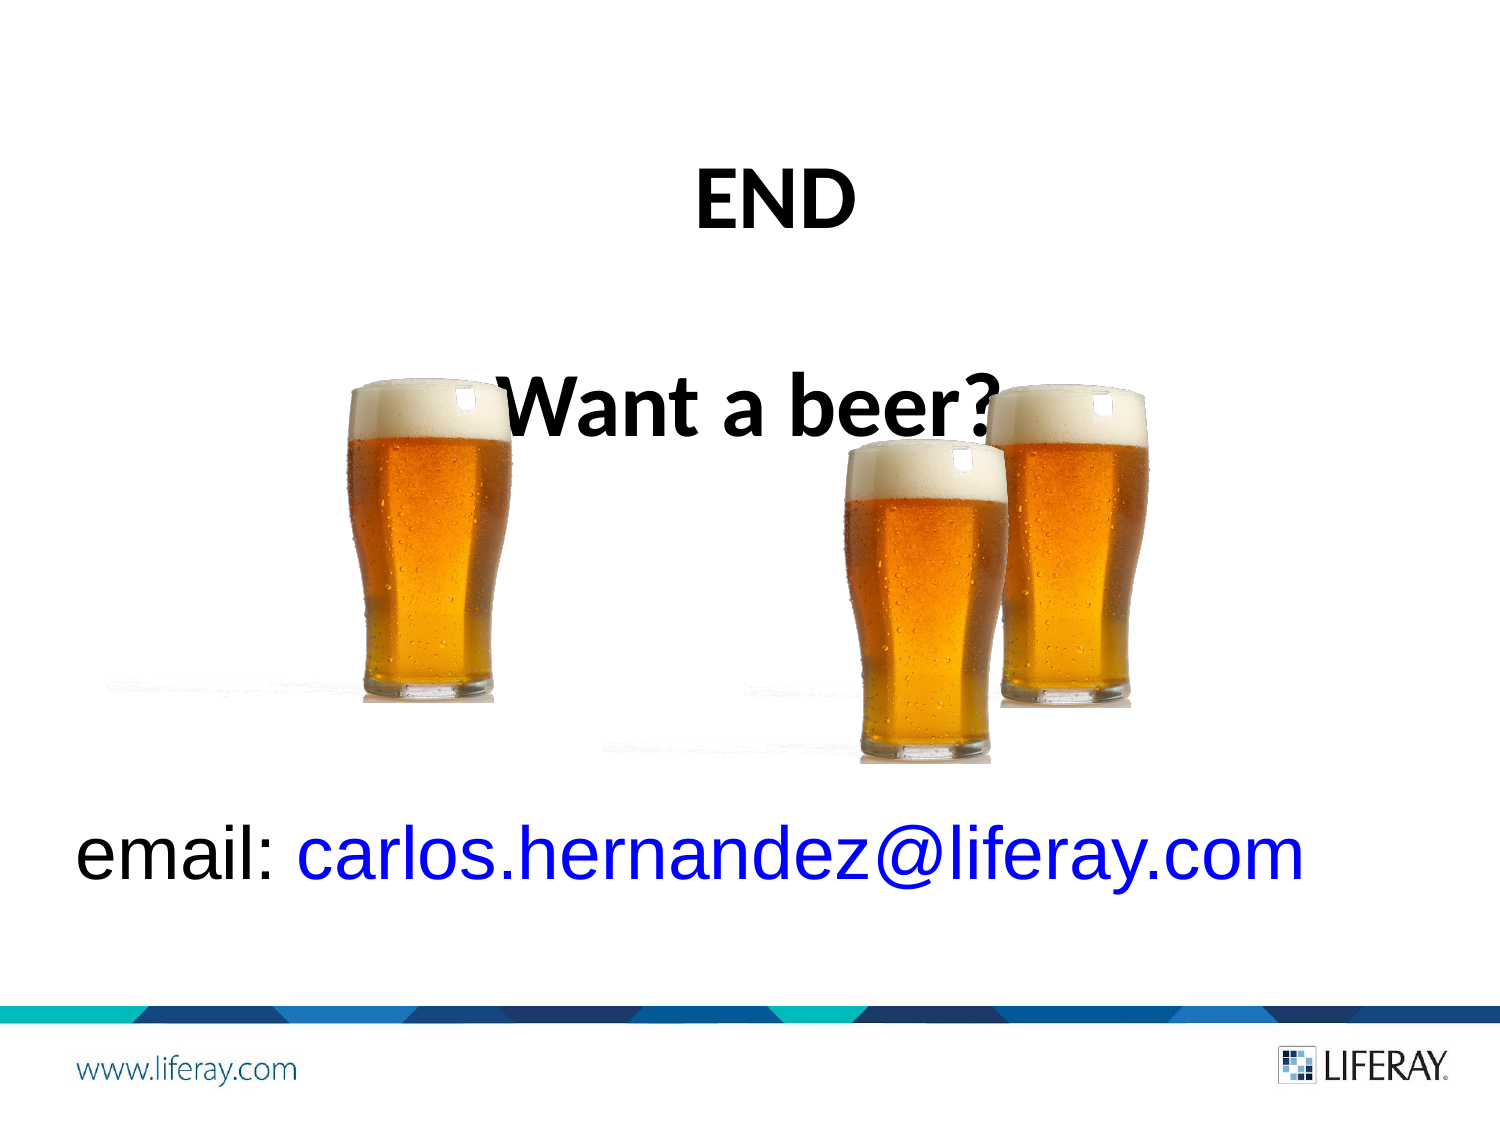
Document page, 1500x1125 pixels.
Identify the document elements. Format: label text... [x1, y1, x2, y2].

title END [51, 129, 1500, 292]
text_box email: carlos.hernandez@liferay.com [60, 789, 1410, 970]
picture [0, 1006, 1500, 1125]
title Want a beer? [25, 337, 1475, 500]
picture [598, 366, 1155, 764]
picture [101, 360, 517, 703]
